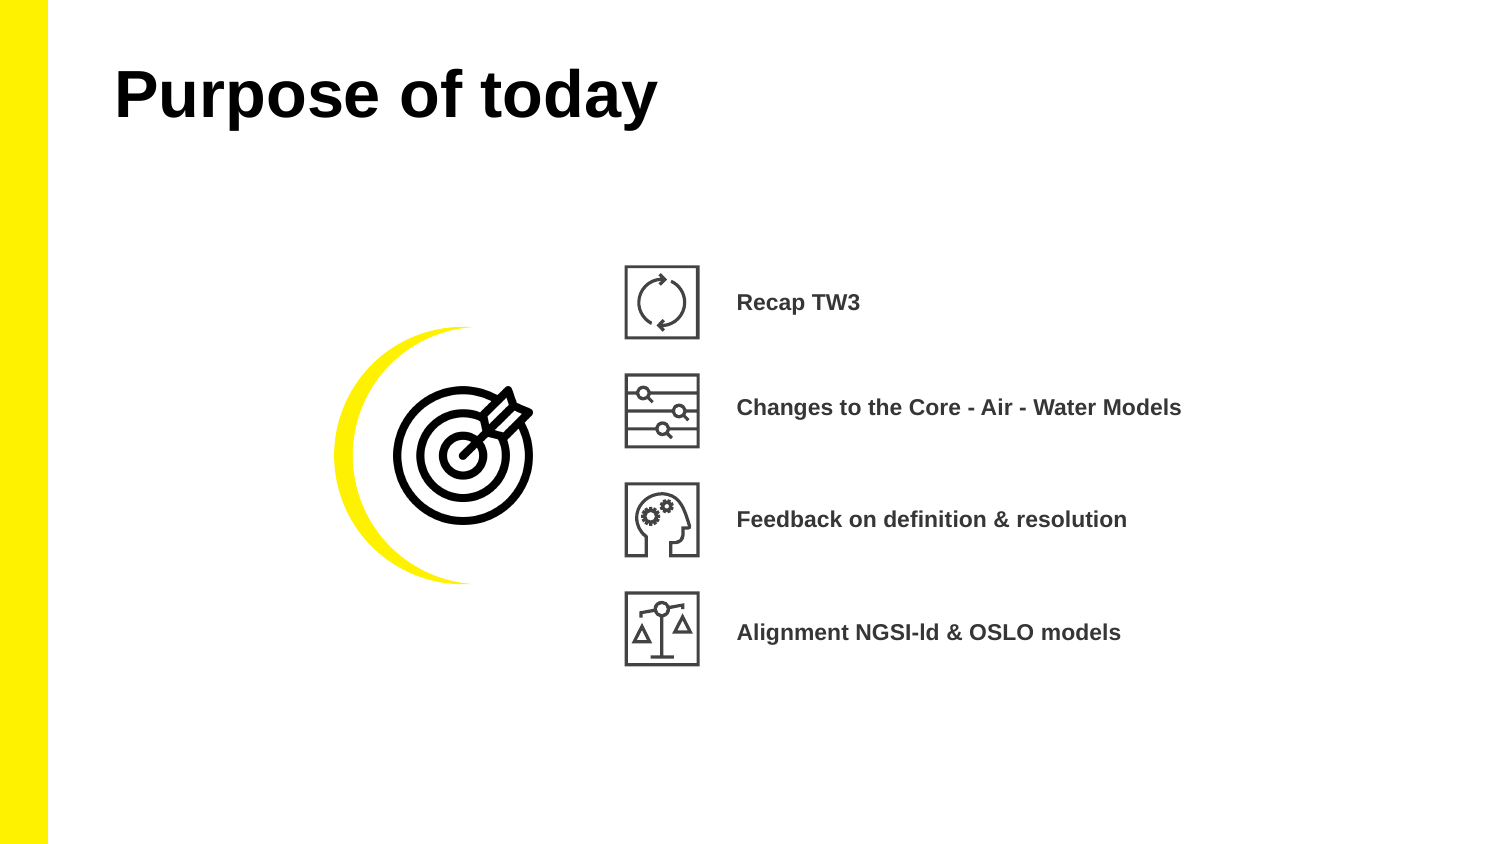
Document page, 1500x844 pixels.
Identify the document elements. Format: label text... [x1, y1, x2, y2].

text_box [624, 373, 700, 449]
text_box Feedback on definition & resolution [721, 497, 1436, 543]
text_box [624, 265, 700, 340]
text_box Changes to the Core - Air - Water Models [721, 385, 1377, 430]
text_box [659, 499, 674, 514]
text_box [352, 326, 611, 585]
text_box [641, 506, 661, 526]
picture [393, 385, 533, 526]
text_box Purpose of today [103, 44, 1397, 167]
text_box Recap TW3 [721, 280, 1306, 325]
text_box Alignment NGSI-ld & OSLO models [721, 609, 1170, 655]
text_box [334, 326, 469, 585]
text_box [637, 273, 668, 325]
text_box [624, 482, 700, 558]
text_box [624, 591, 700, 667]
text_box [656, 279, 687, 332]
